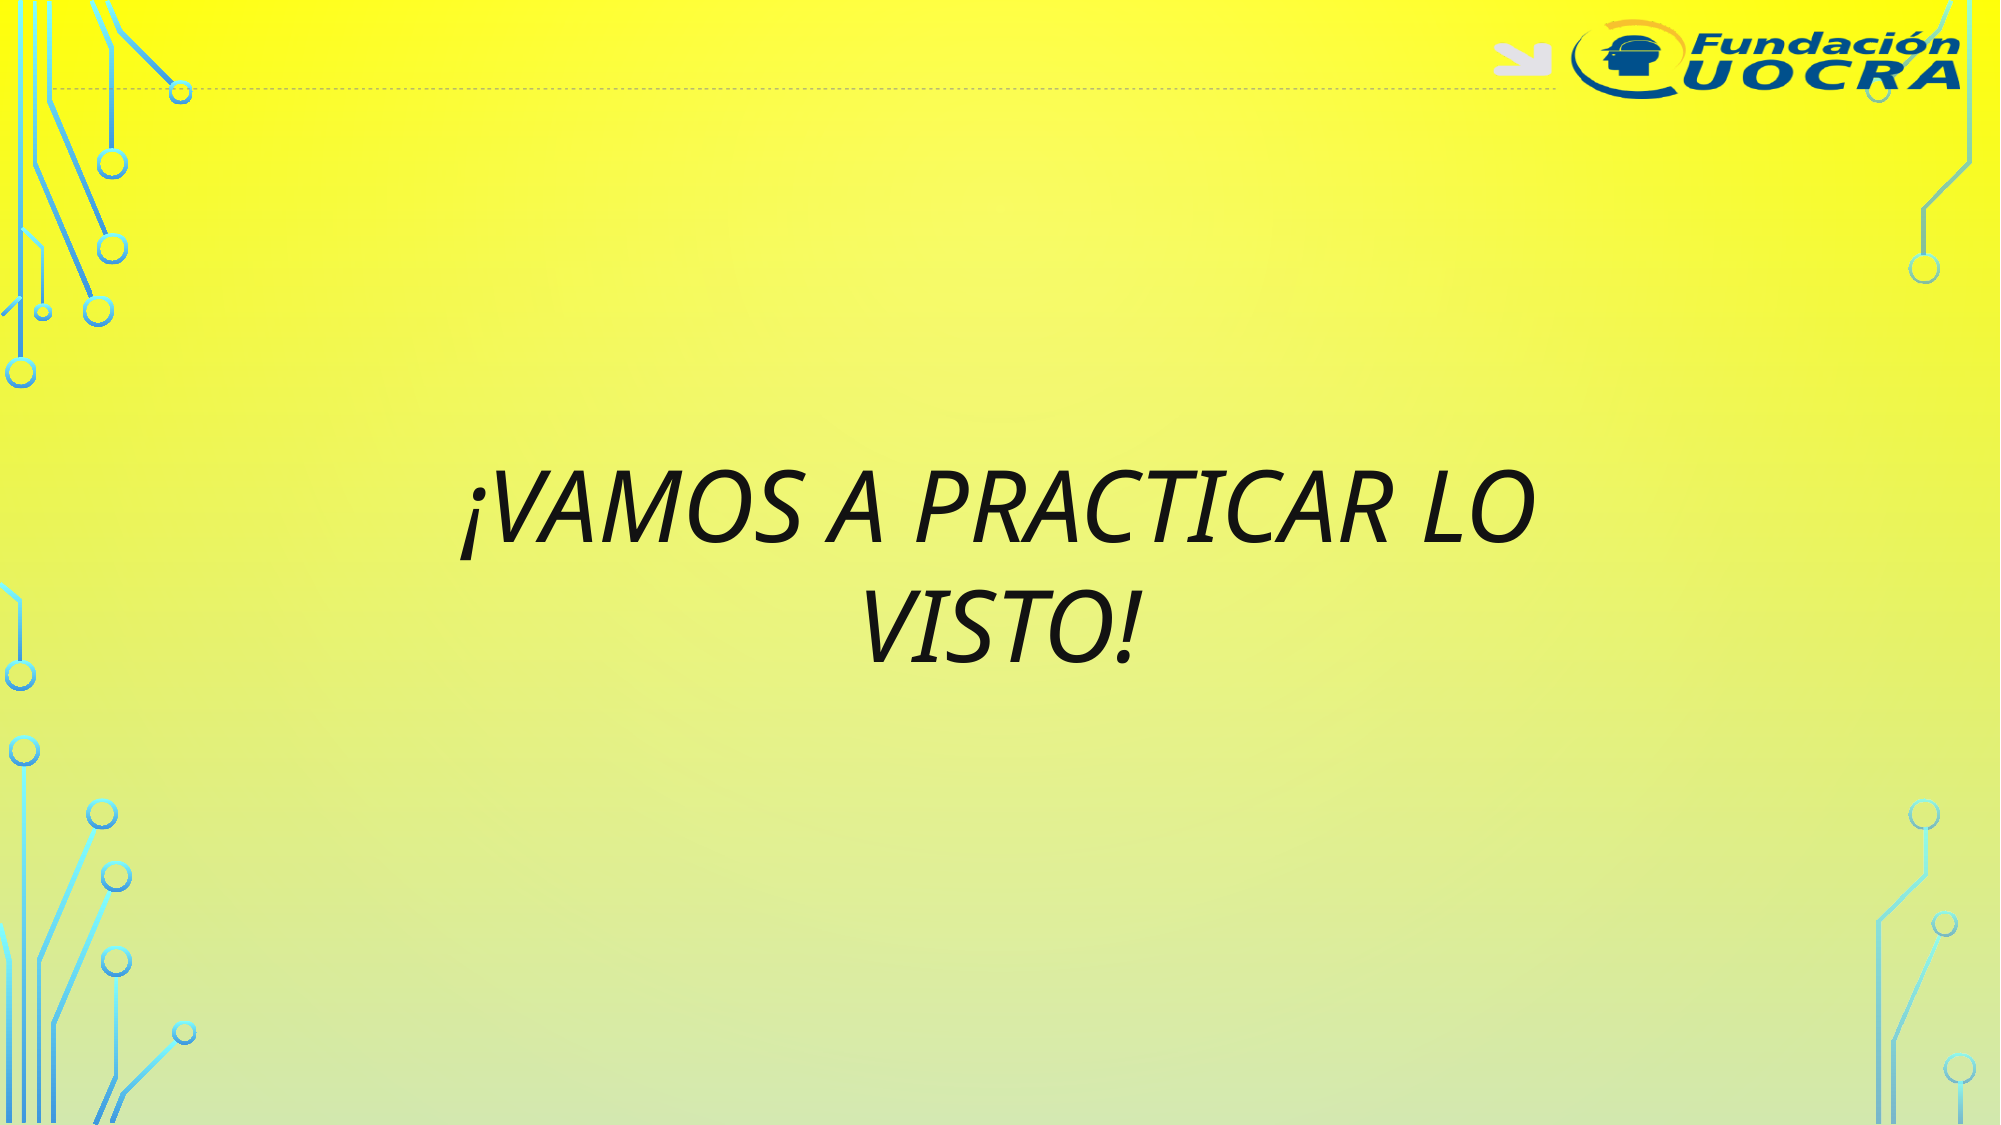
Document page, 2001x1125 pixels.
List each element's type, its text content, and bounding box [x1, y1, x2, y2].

text_box ¡VAMOS A PRACTICAR LO VISTO! [305, 454, 1695, 671]
picture [52, 18, 1960, 99]
